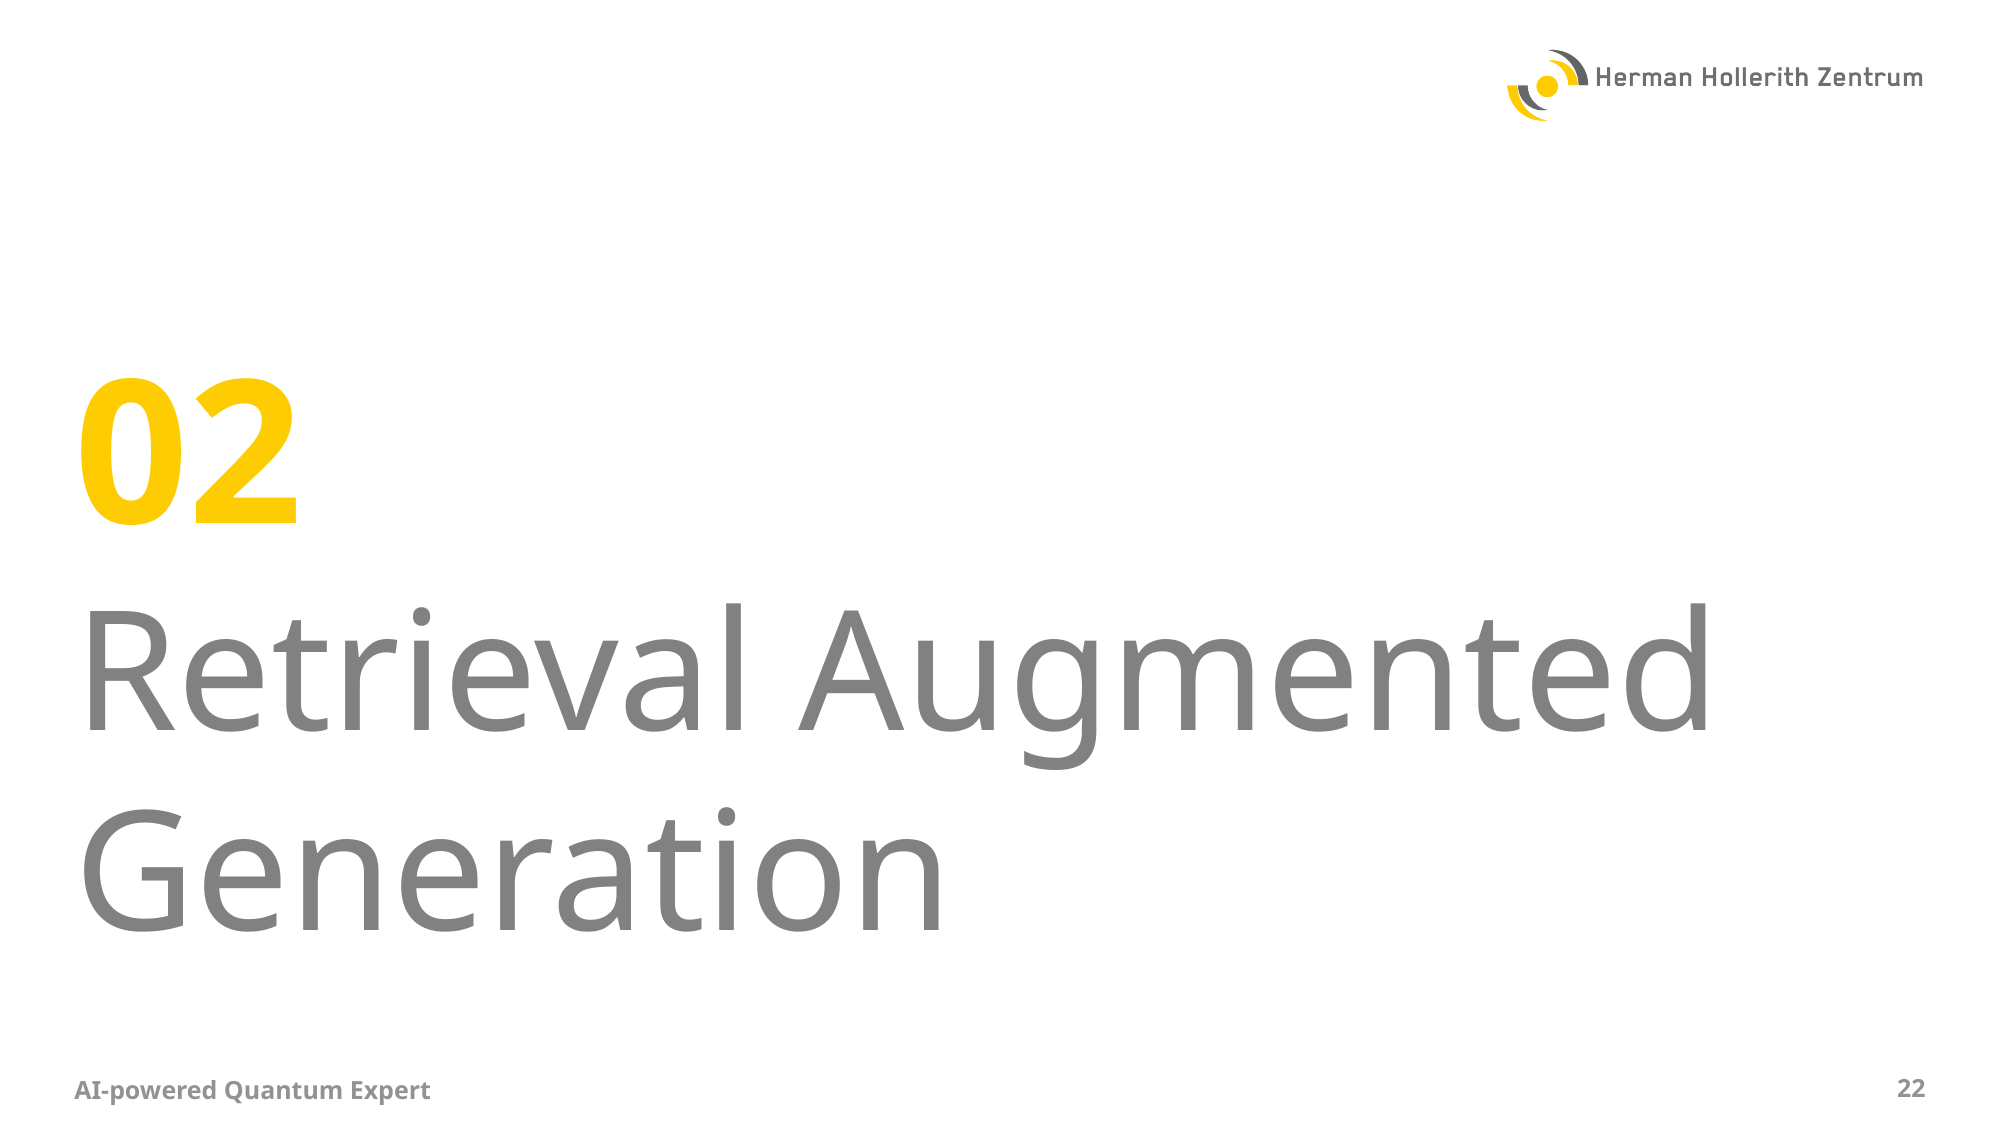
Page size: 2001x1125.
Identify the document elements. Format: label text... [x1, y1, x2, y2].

text_box 02 Retrieval Augmented Generation [59, 316, 1941, 971]
footer AI-powered Quantum Expert [59, 1074, 735, 1106]
slide_number 22 [1490, 1074, 1941, 1106]
picture [1507, 49, 1926, 121]
